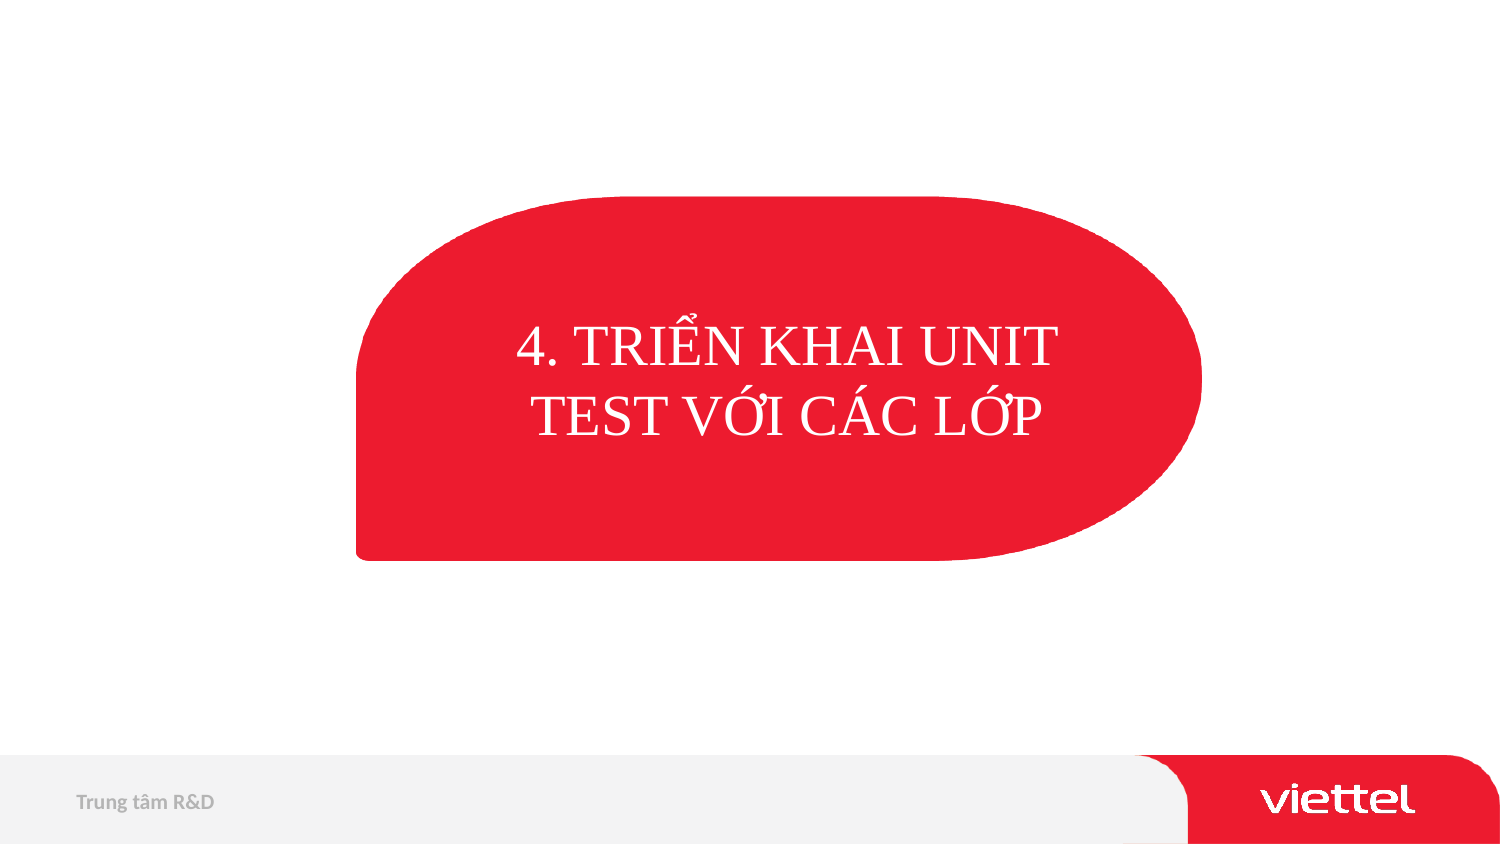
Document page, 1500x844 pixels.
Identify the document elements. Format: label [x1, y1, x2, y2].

picture [356, 195, 1202, 561]
picture [0, 754, 1500, 844]
